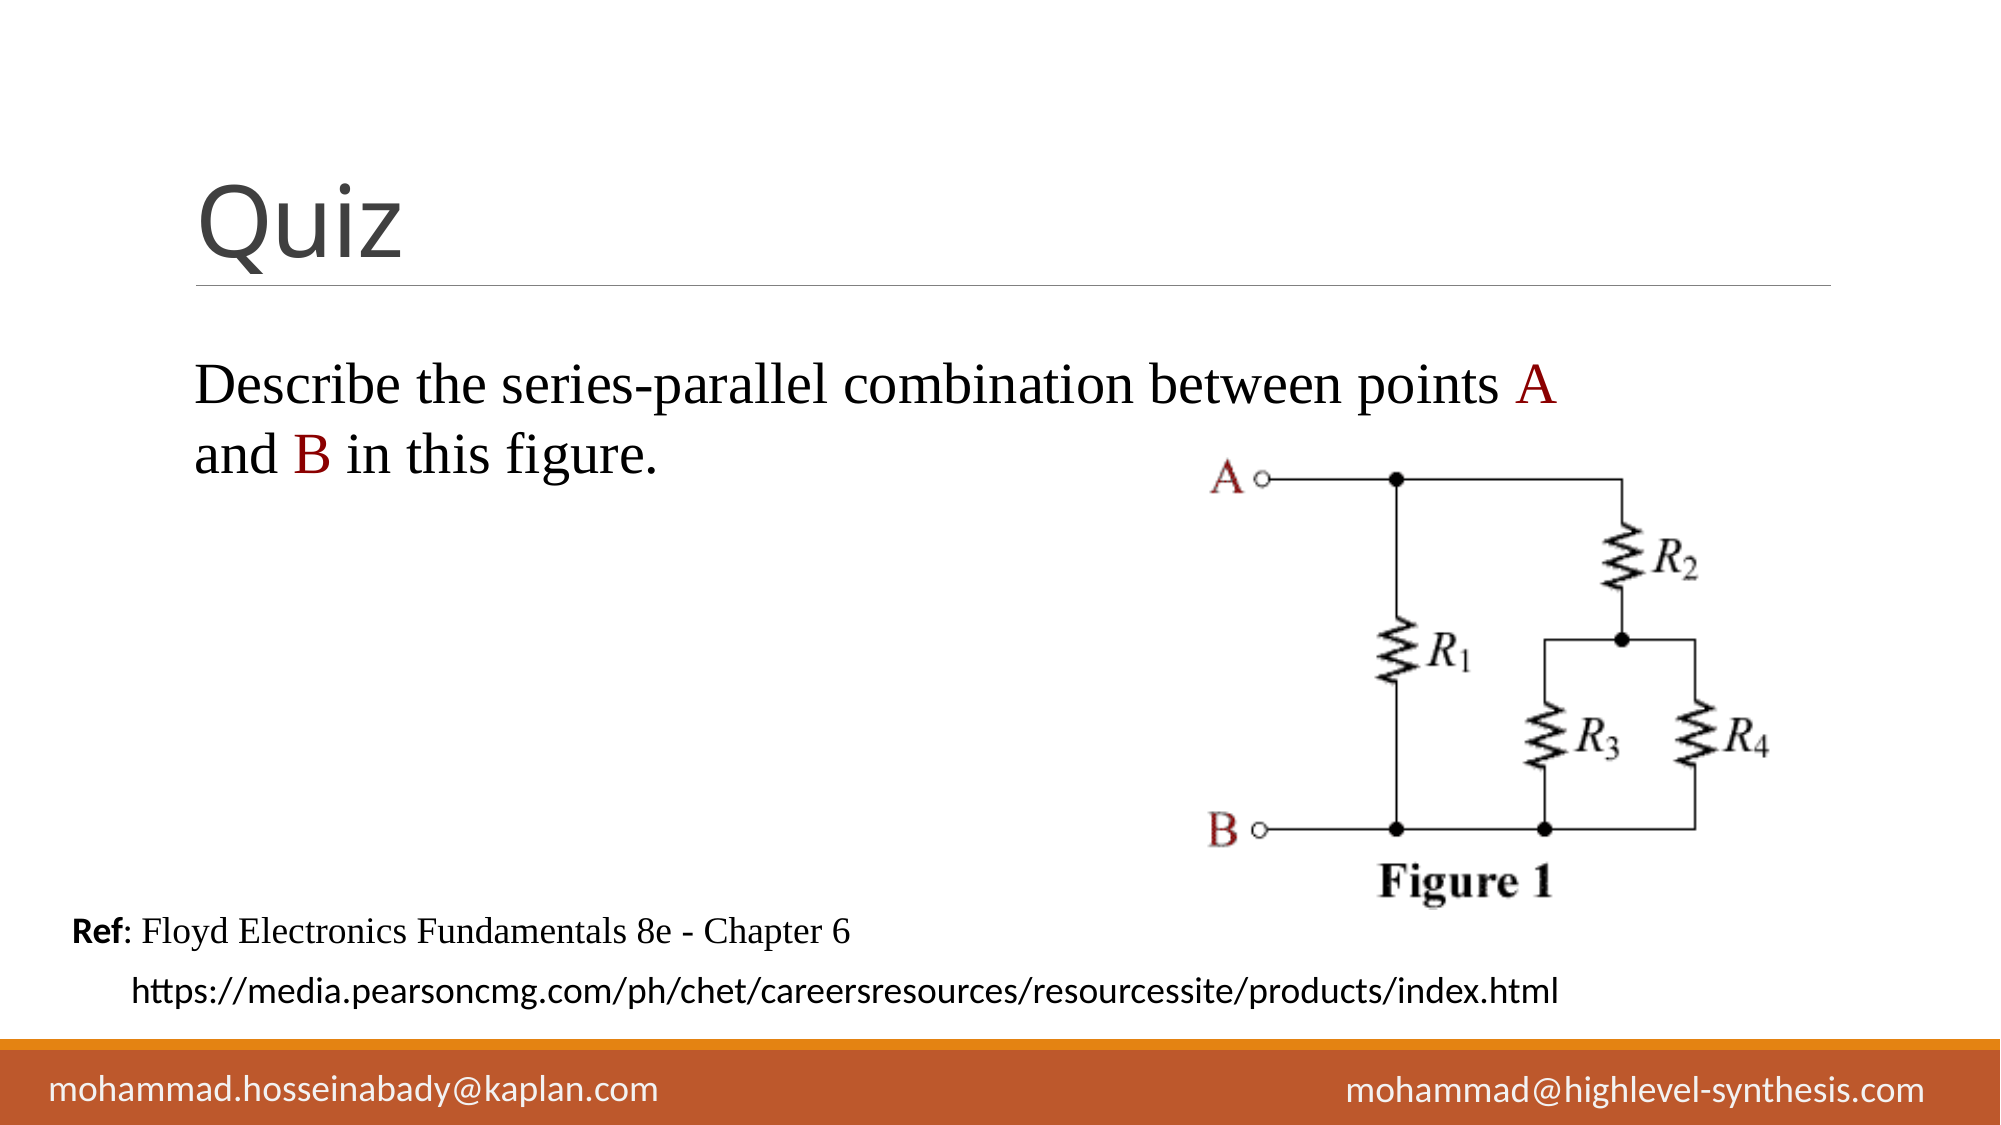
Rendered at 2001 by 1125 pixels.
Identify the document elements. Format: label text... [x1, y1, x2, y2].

text_box https://media.pearsoncmg.com/ph/chet/careersresources/resourcessite/products/index.html [116, 958, 1621, 1019]
title Quiz [180, 47, 1830, 285]
text_box Ref: Floyd Electronics Fundamentals 8e - Chapter 6 [57, 899, 920, 959]
picture [1206, 455, 1776, 910]
text_box Describe the series-parallel combination between points A and B in this figure. [180, 338, 1621, 493]
